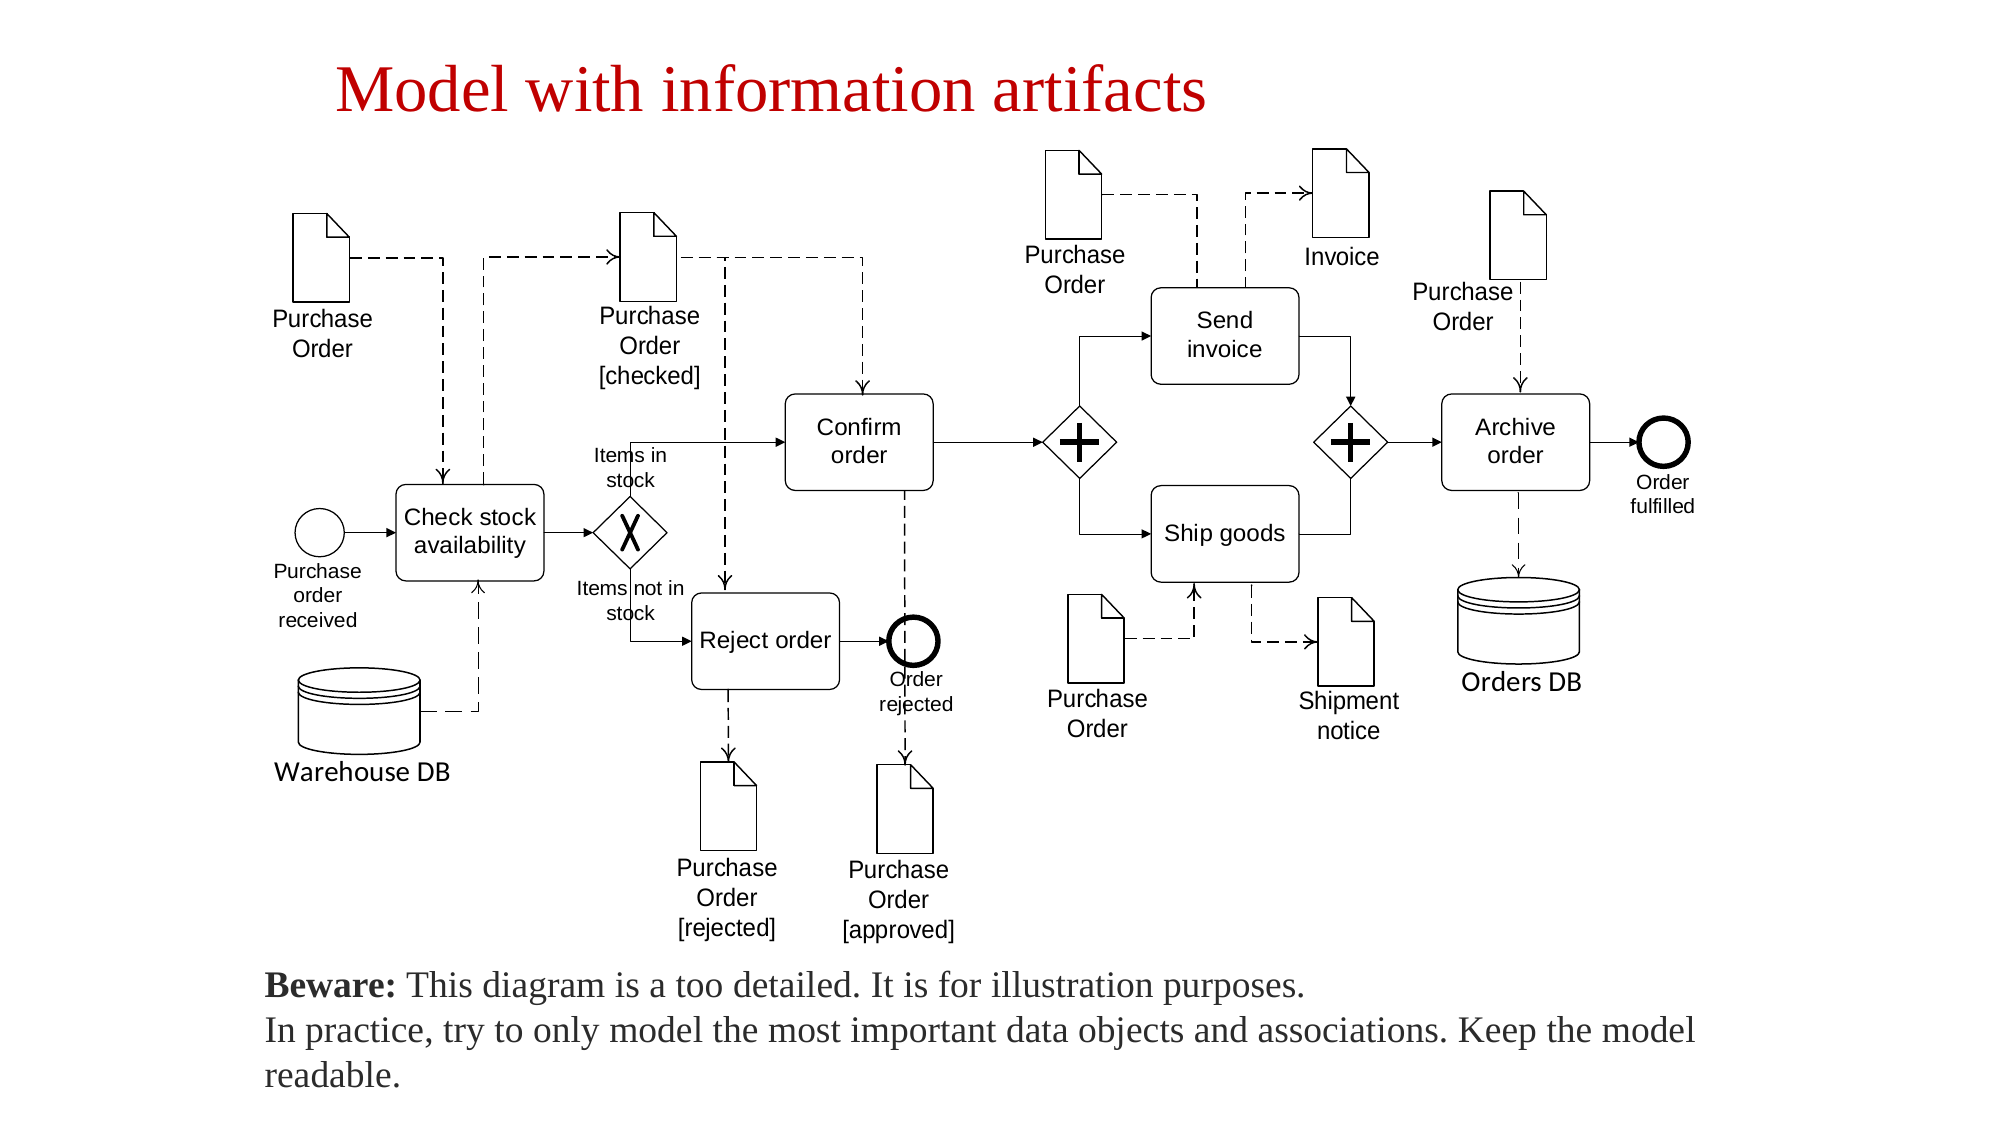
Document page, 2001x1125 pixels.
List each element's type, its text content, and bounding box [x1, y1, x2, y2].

text_box Beware: This diagram is a too detailed. It is for illustration purposes. In practice, try to only model the most important data objects and associations. Keep the model readable. [249, 952, 1734, 1103]
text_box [733, 188, 960, 490]
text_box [1431, 486, 1647, 694]
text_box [1038, 558, 1417, 755]
title Model with information artifacts [319, 25, 1643, 155]
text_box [661, 490, 968, 960]
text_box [1404, 182, 1551, 404]
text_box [525, 516, 661, 656]
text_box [1013, 98, 1417, 284]
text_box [271, 576, 488, 785]
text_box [272, 487, 661, 726]
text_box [448, 156, 733, 516]
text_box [235, 181, 448, 487]
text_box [960, 284, 1717, 726]
